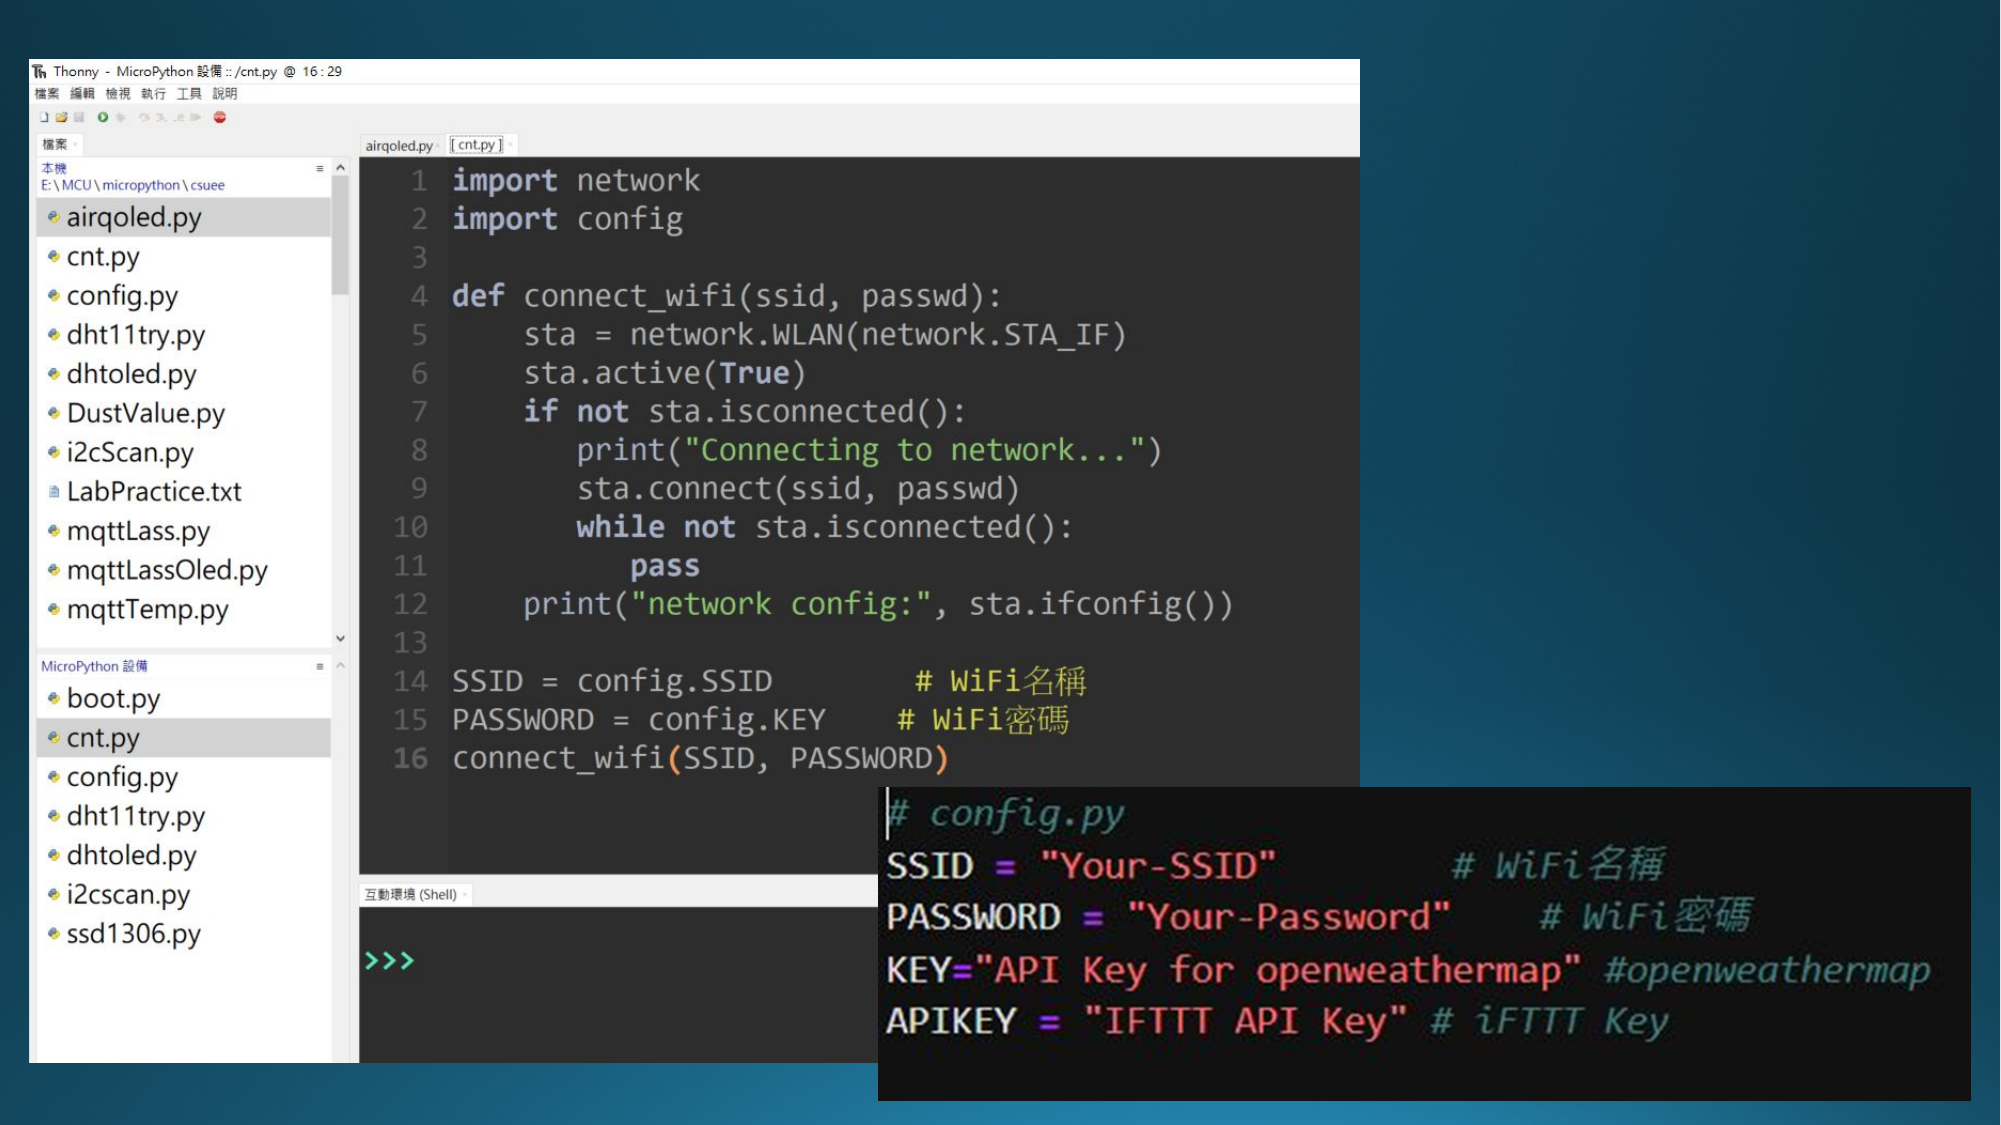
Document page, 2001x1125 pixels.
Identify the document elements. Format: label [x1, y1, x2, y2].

picture [0, 0, 2001, 1125]
list [29, 59, 1360, 1063]
